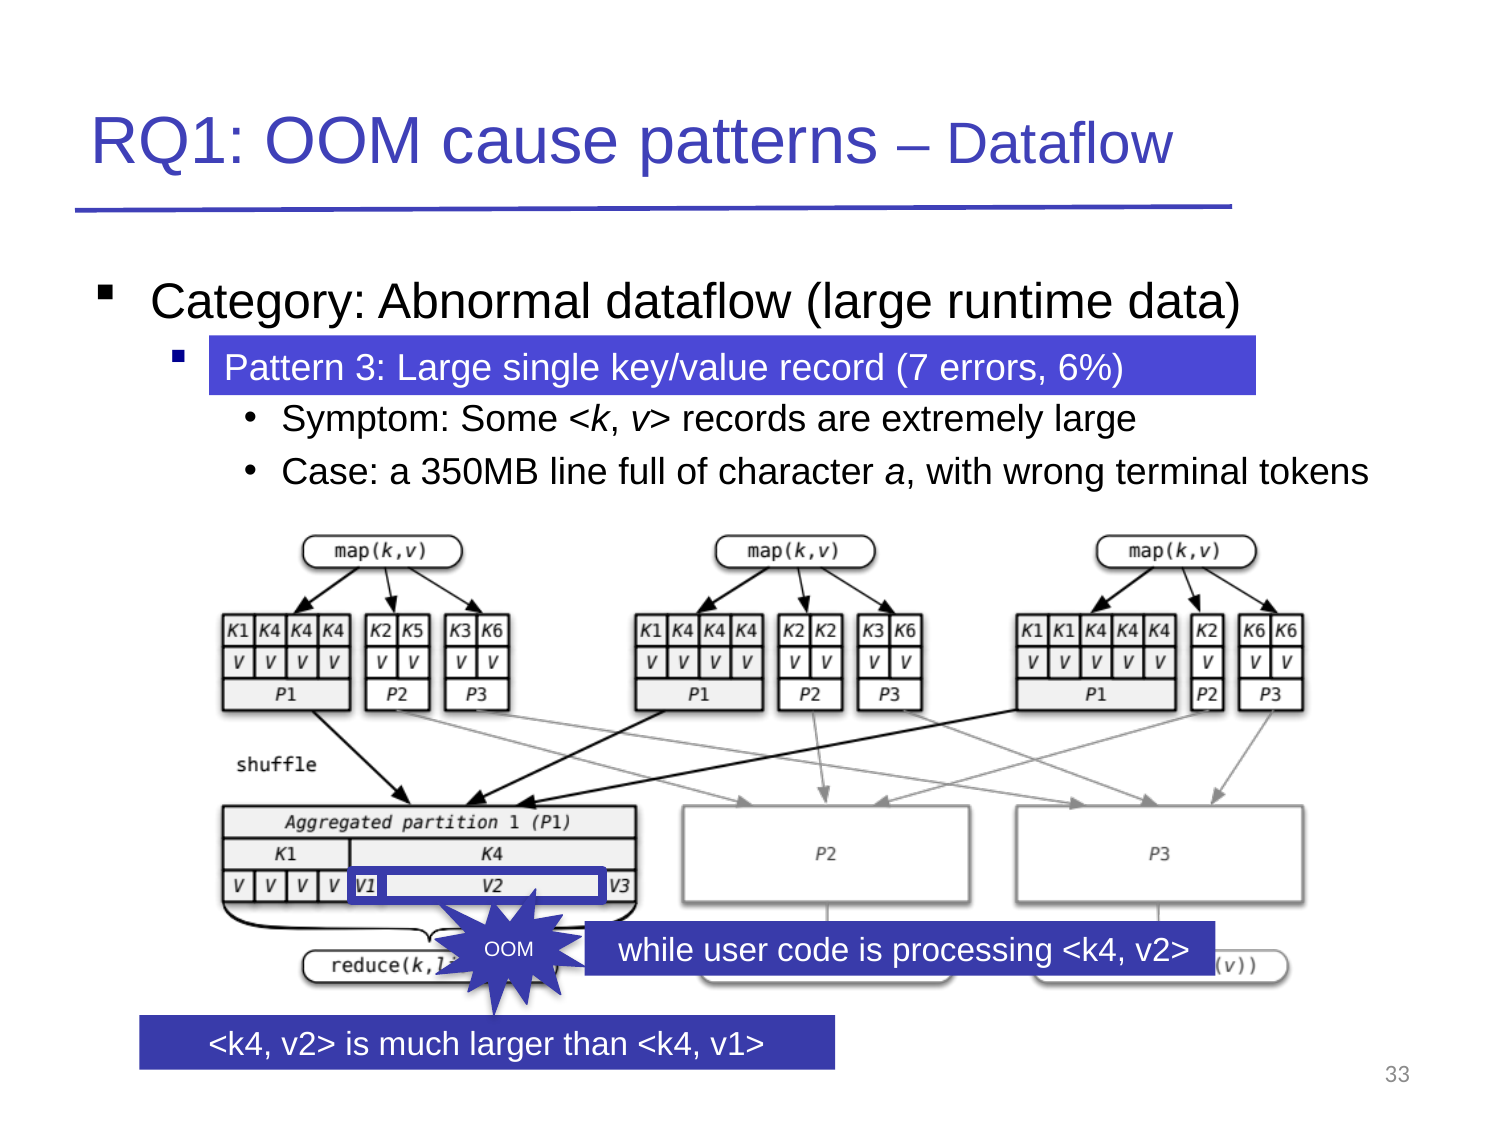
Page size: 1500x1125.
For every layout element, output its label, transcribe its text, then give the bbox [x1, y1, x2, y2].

picture [208, 528, 1314, 994]
title RQ1: OOM cause patterns – Dataflow [75, 67, 1447, 207]
list Category: Abnormal dataflow (large runtime data) Pattern 3: Large single key/value record (7 errors, 6%) Symptom: Some <k, v> records are extremely large Case: a 350MB line full of character a, with wrong terminal tokens [78, 260, 1429, 545]
text_box <k4, v2> is much larger than <k4, v1> [139, 1015, 836, 1070]
text_box Pattern 3: Large single key/value record (7 errors, 6%) [209, 335, 1256, 396]
slide_number 33 [1074, 1042, 1425, 1103]
text_box OOM [490, 1000, 501, 1016]
